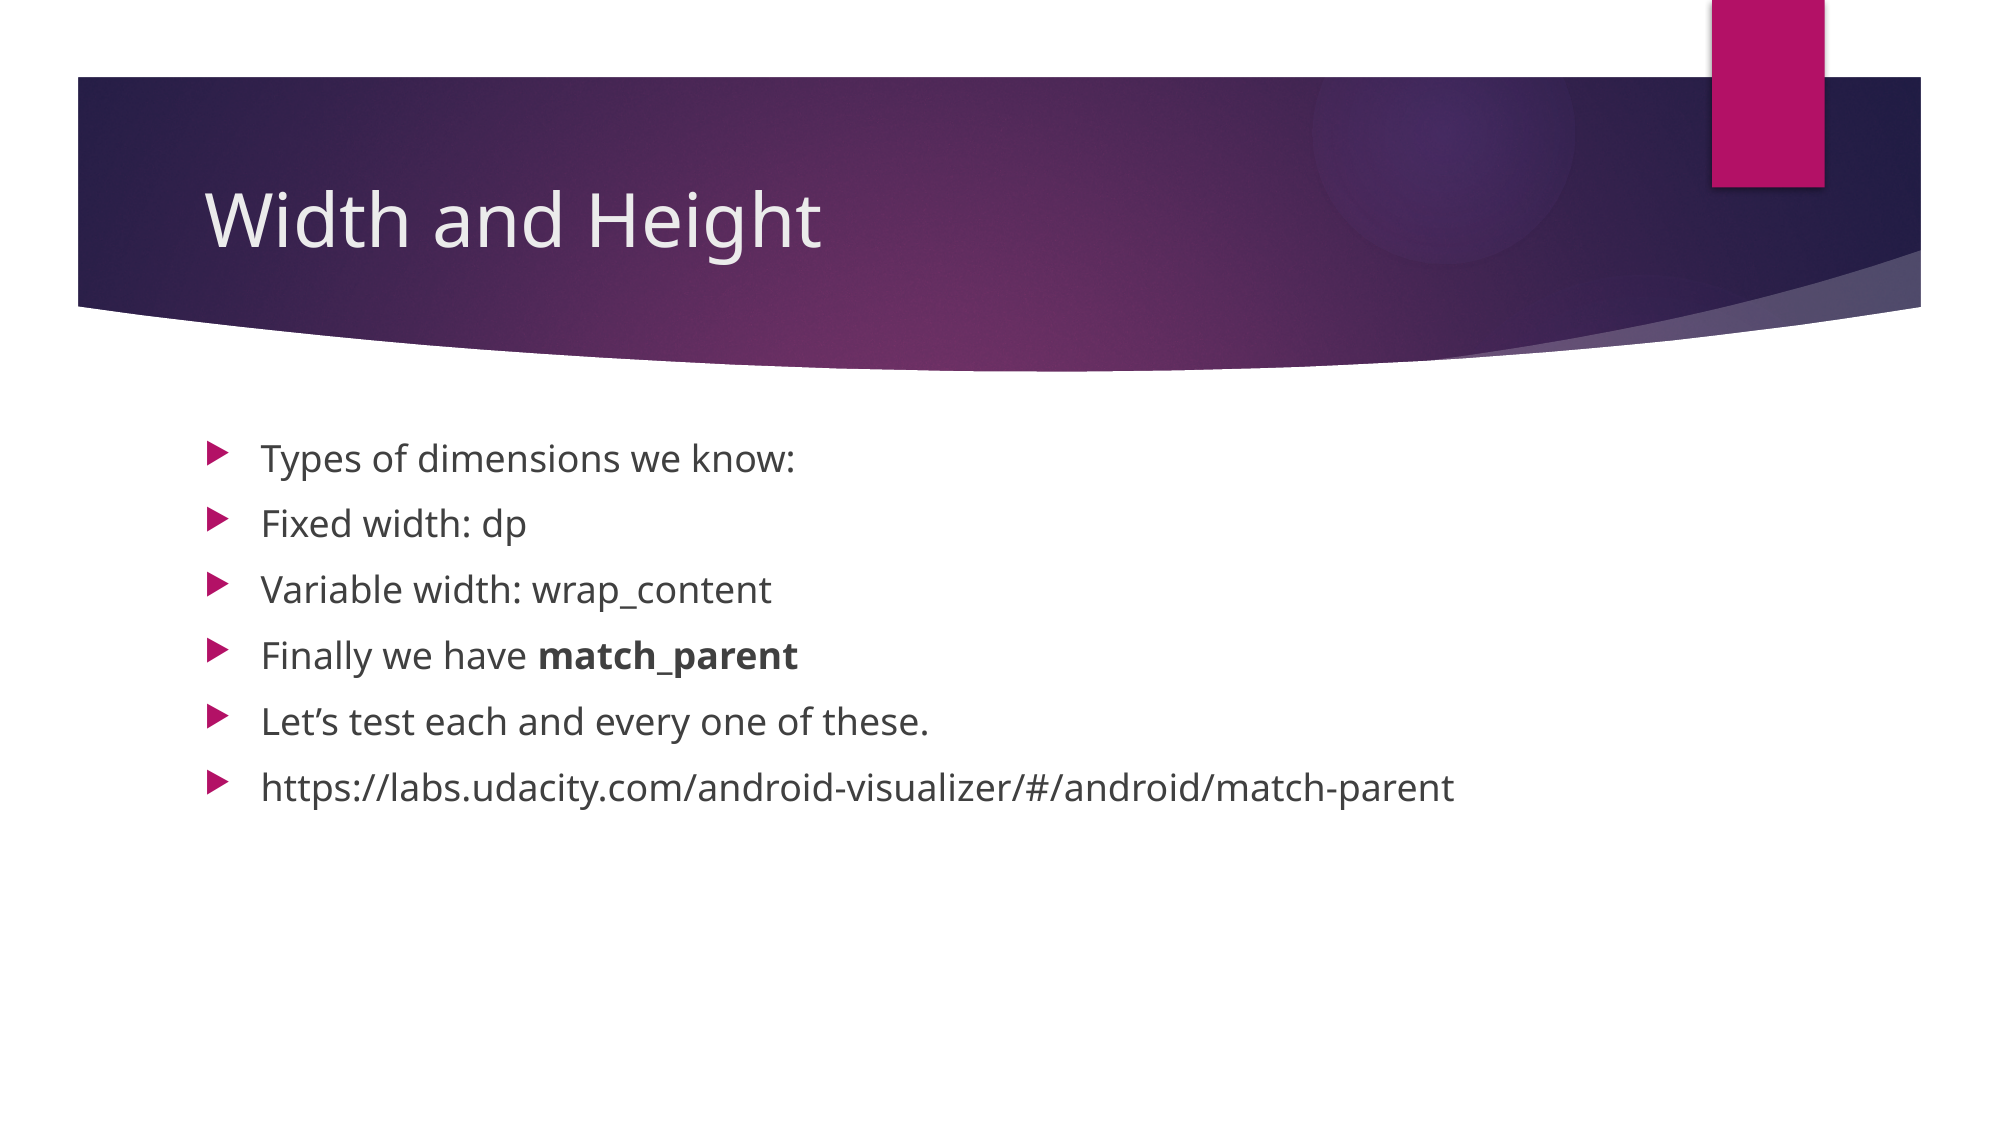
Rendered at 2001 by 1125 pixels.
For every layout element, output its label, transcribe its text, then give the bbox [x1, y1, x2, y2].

title Width and Height [189, 159, 1627, 276]
list Types of dimensions we know: Fixed width: dp Variable width: wrap_content Finally we have match_parent Let’s test each and every one of these. https://labs.udacity.com/android-visualizer/#/android/match-parent [189, 427, 1638, 988]
